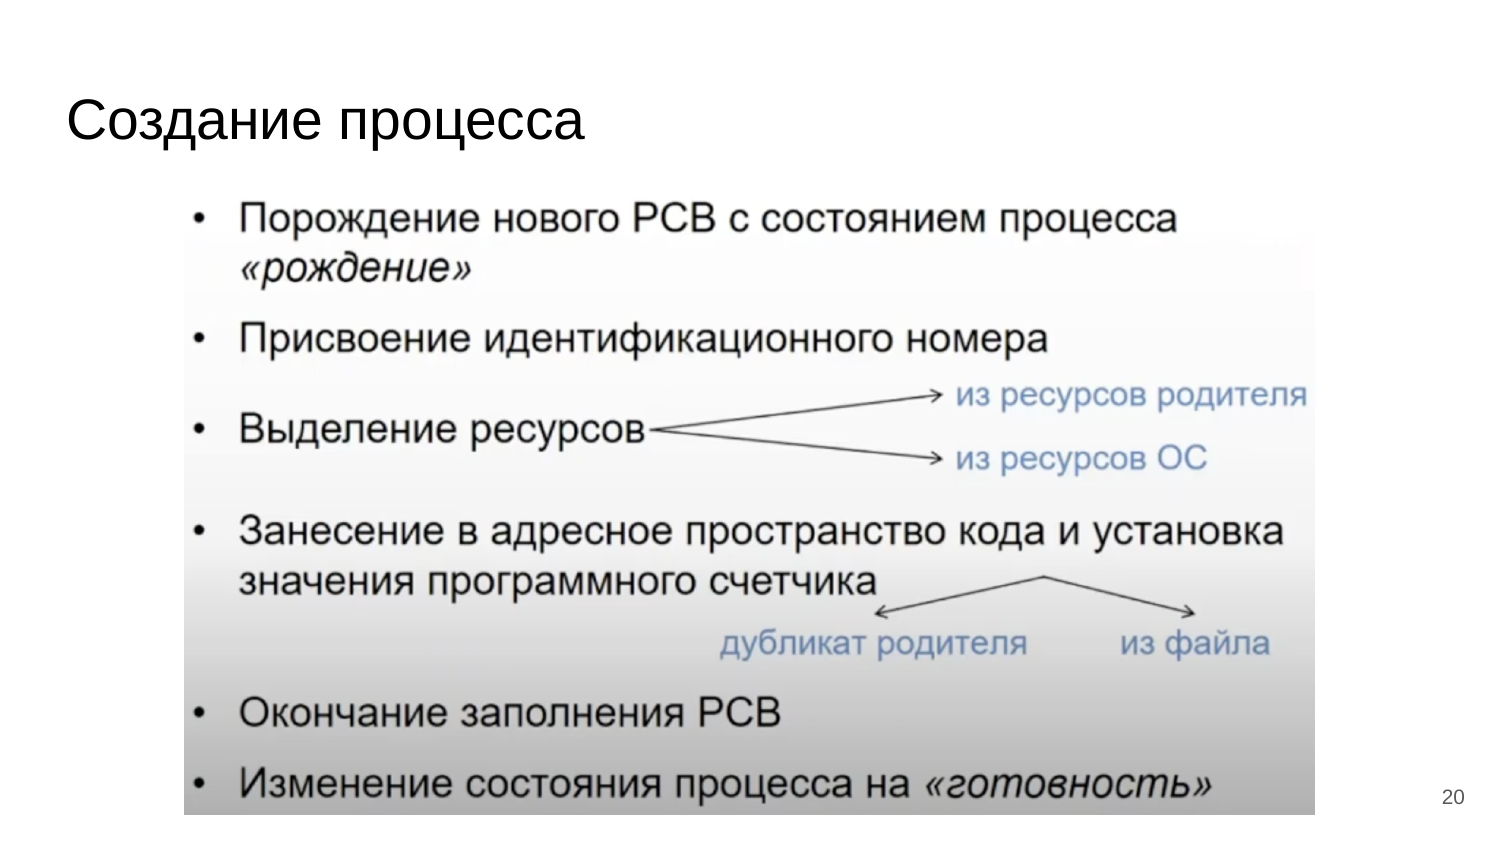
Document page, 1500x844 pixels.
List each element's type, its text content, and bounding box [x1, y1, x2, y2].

picture [184, 187, 1316, 816]
title Создание процесса [51, 72, 1449, 167]
slide_number ‹#› [1389, 764, 1480, 830]
